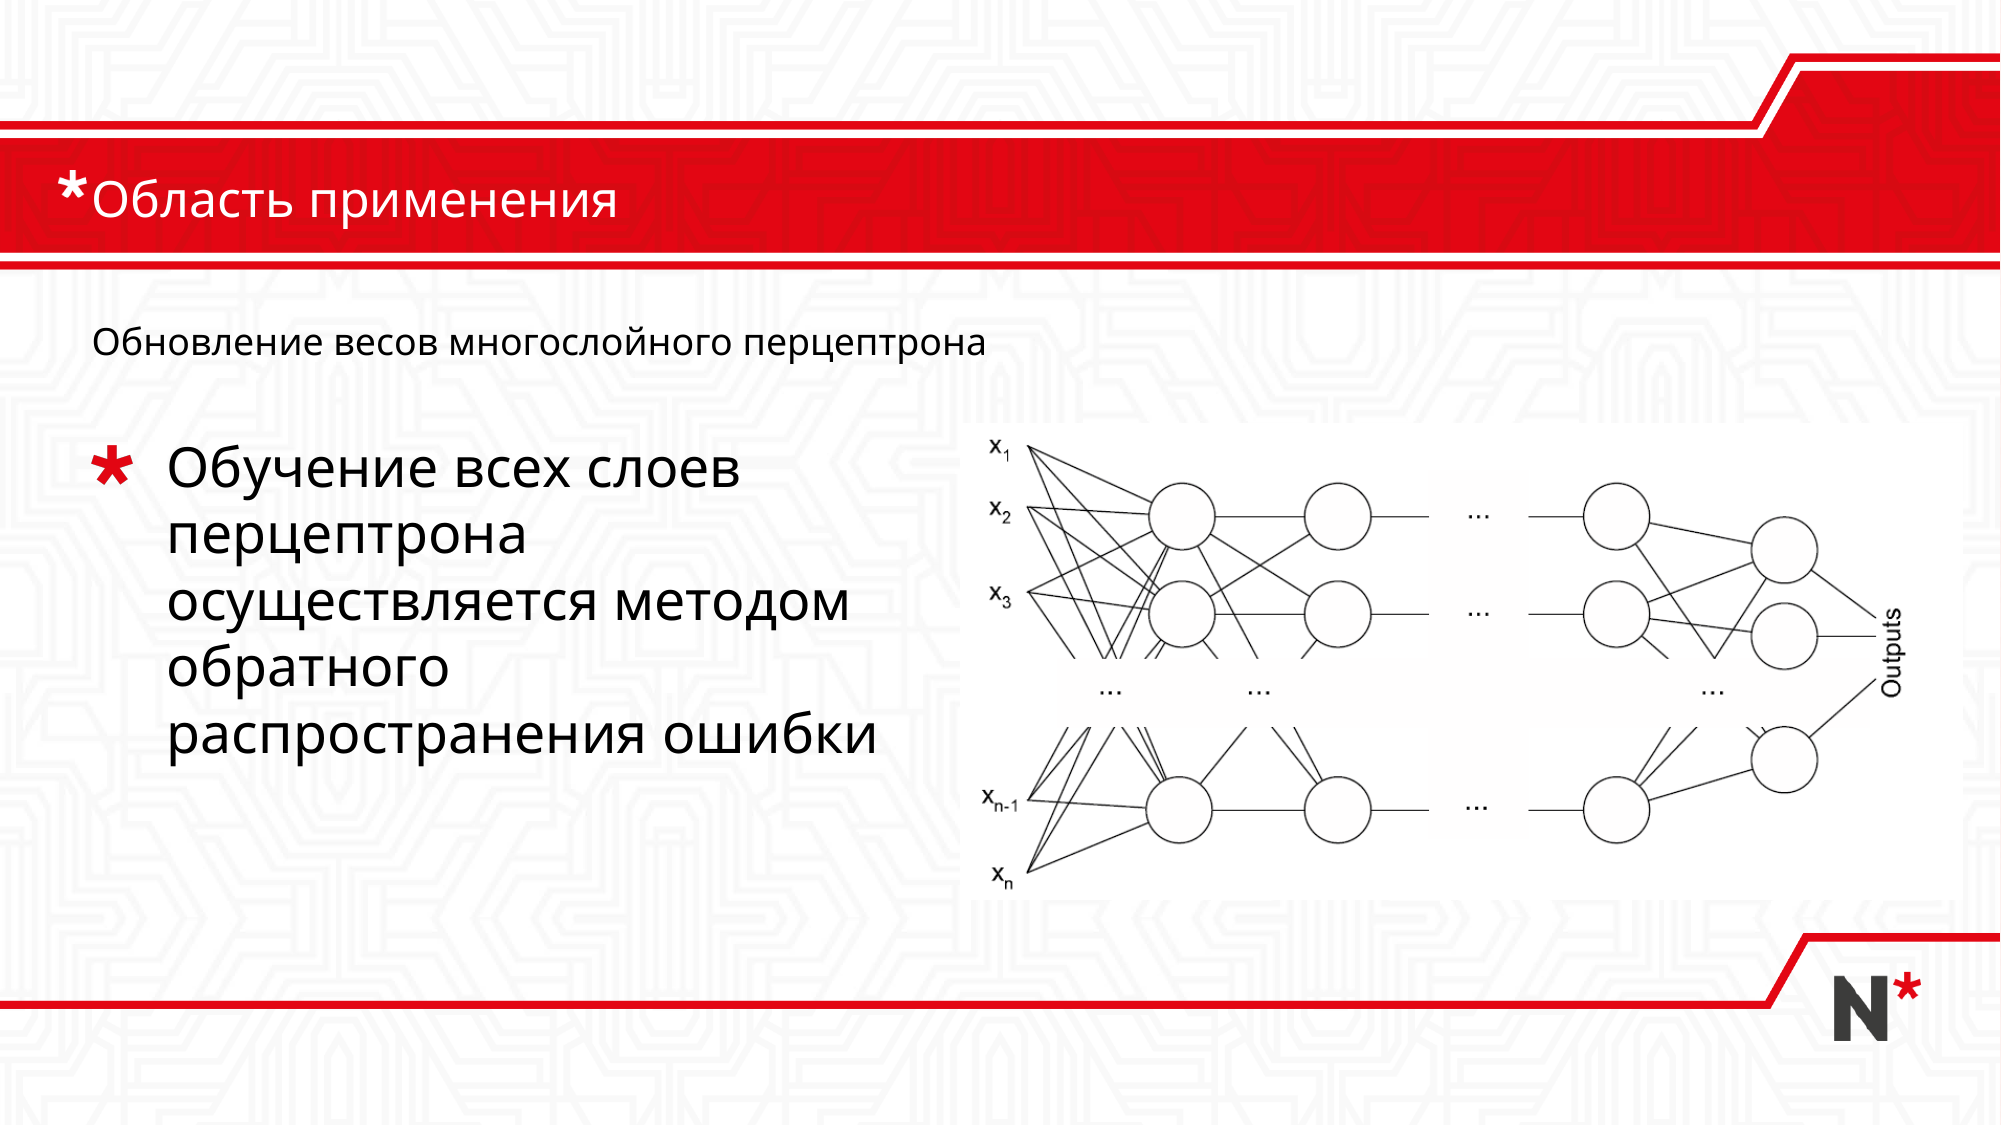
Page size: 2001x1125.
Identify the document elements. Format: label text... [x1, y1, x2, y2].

list Обучение всех слоев перцептрона осуществляется методом обратного распространения ошибки [76, 424, 946, 982]
picture [0, 0, 2001, 1125]
list Обновление весов многослойного перцептрона [76, 310, 1164, 395]
title Область применения [76, 159, 1772, 235]
